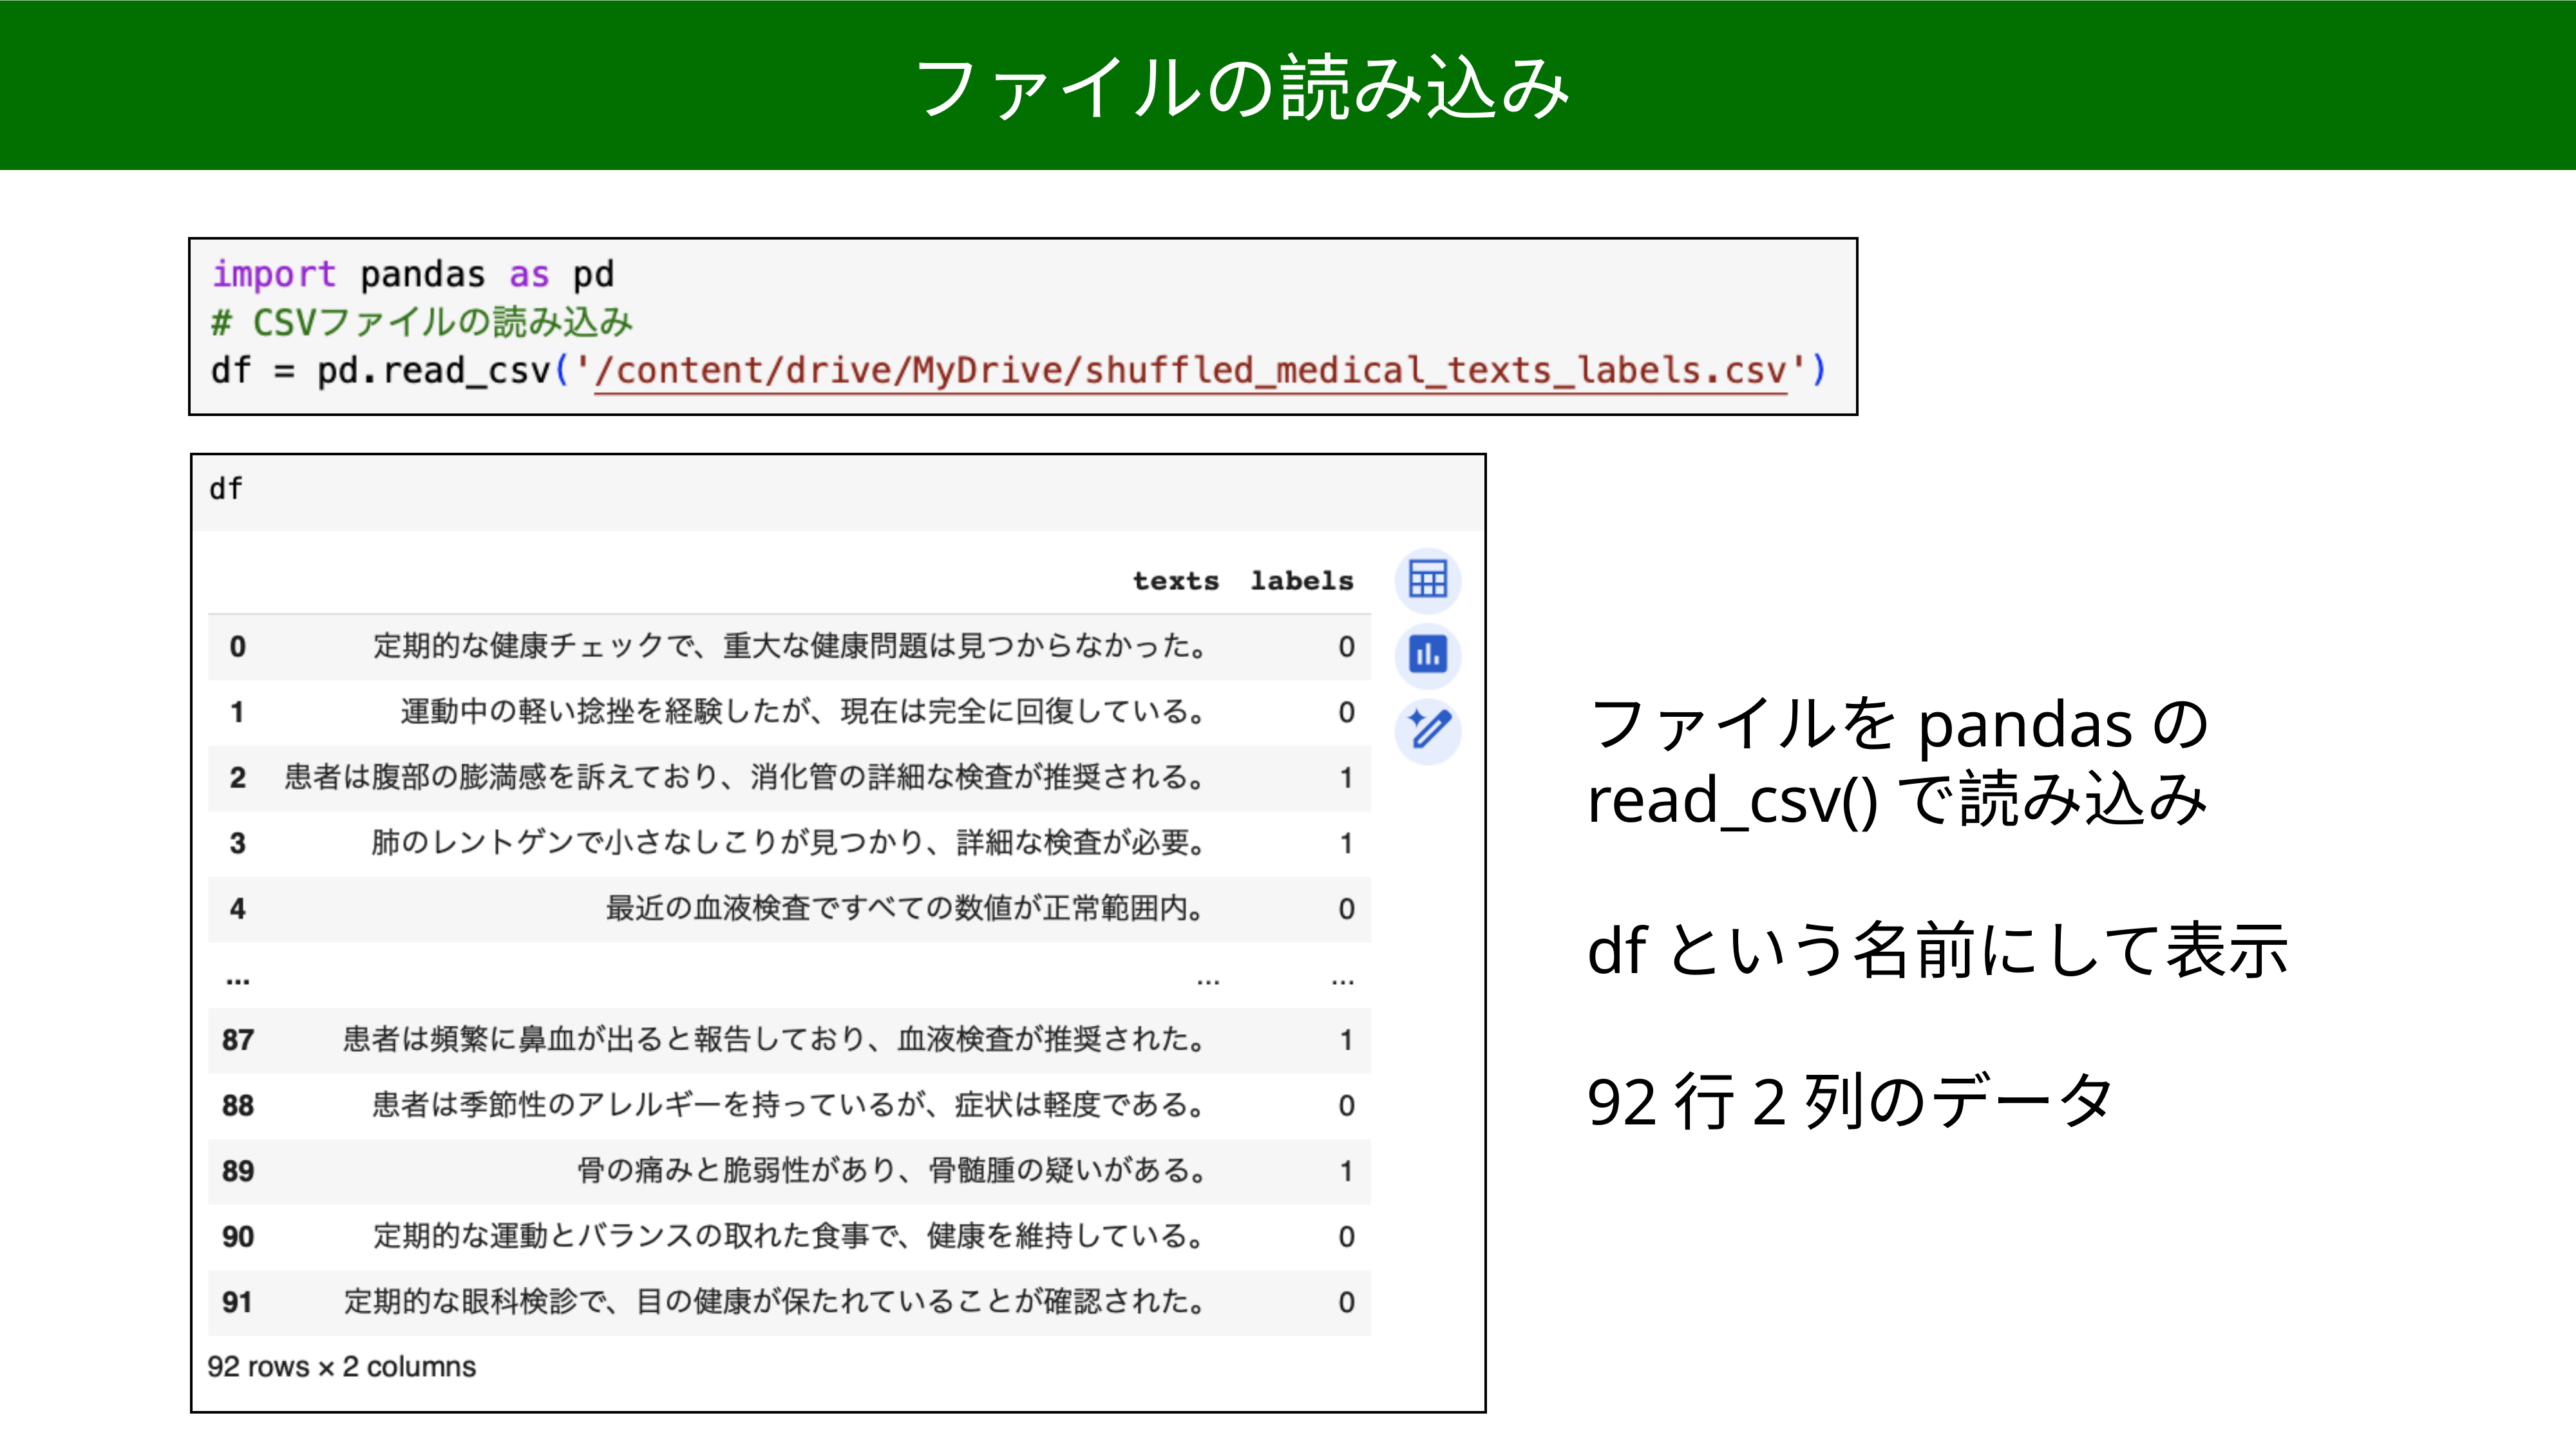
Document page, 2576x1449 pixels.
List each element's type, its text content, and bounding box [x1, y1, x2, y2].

text_box [0, 0, 2576, 170]
picture [190, 240, 1856, 414]
text_box ファイルをpandasのread_csv()で読み込み dfという名前にして表示 92行2列のデータ [1580, 678, 2475, 1143]
picture [192, 455, 1484, 1412]
text_box ファイルの読み込み [904, 35, 1578, 135]
